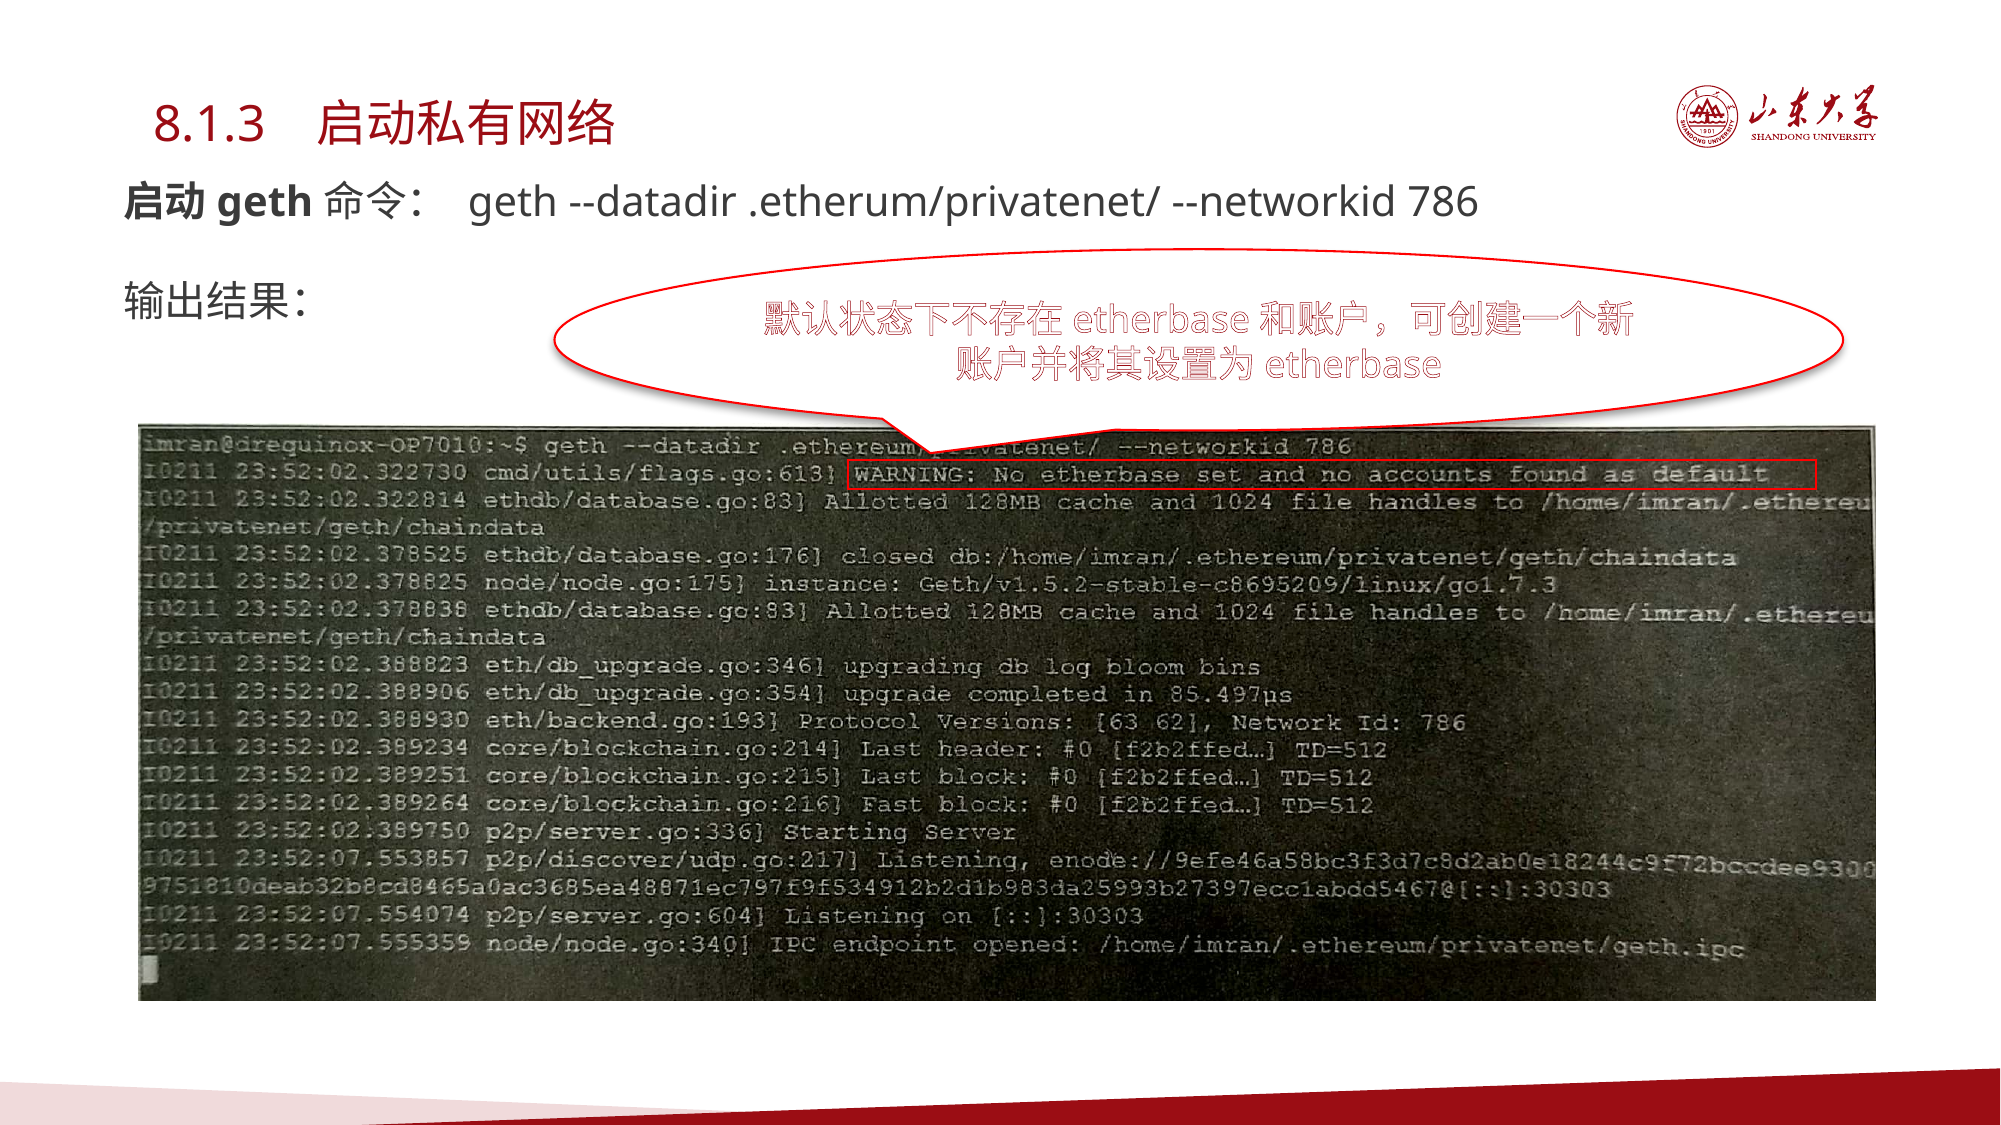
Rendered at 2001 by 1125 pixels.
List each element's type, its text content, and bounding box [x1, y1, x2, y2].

picture [138, 423, 1876, 1001]
text_box 启动geth命令： geth --datadir .etherum/privatenet/ --networkid 786 输出结果： [108, 167, 1907, 332]
text_box 默认状态下不存在etherbase和账户，可创建一个新账户并将其设置为etherbase [553, 248, 1845, 423]
text_box 8.1.3 启动私有网络 [138, 83, 1041, 159]
